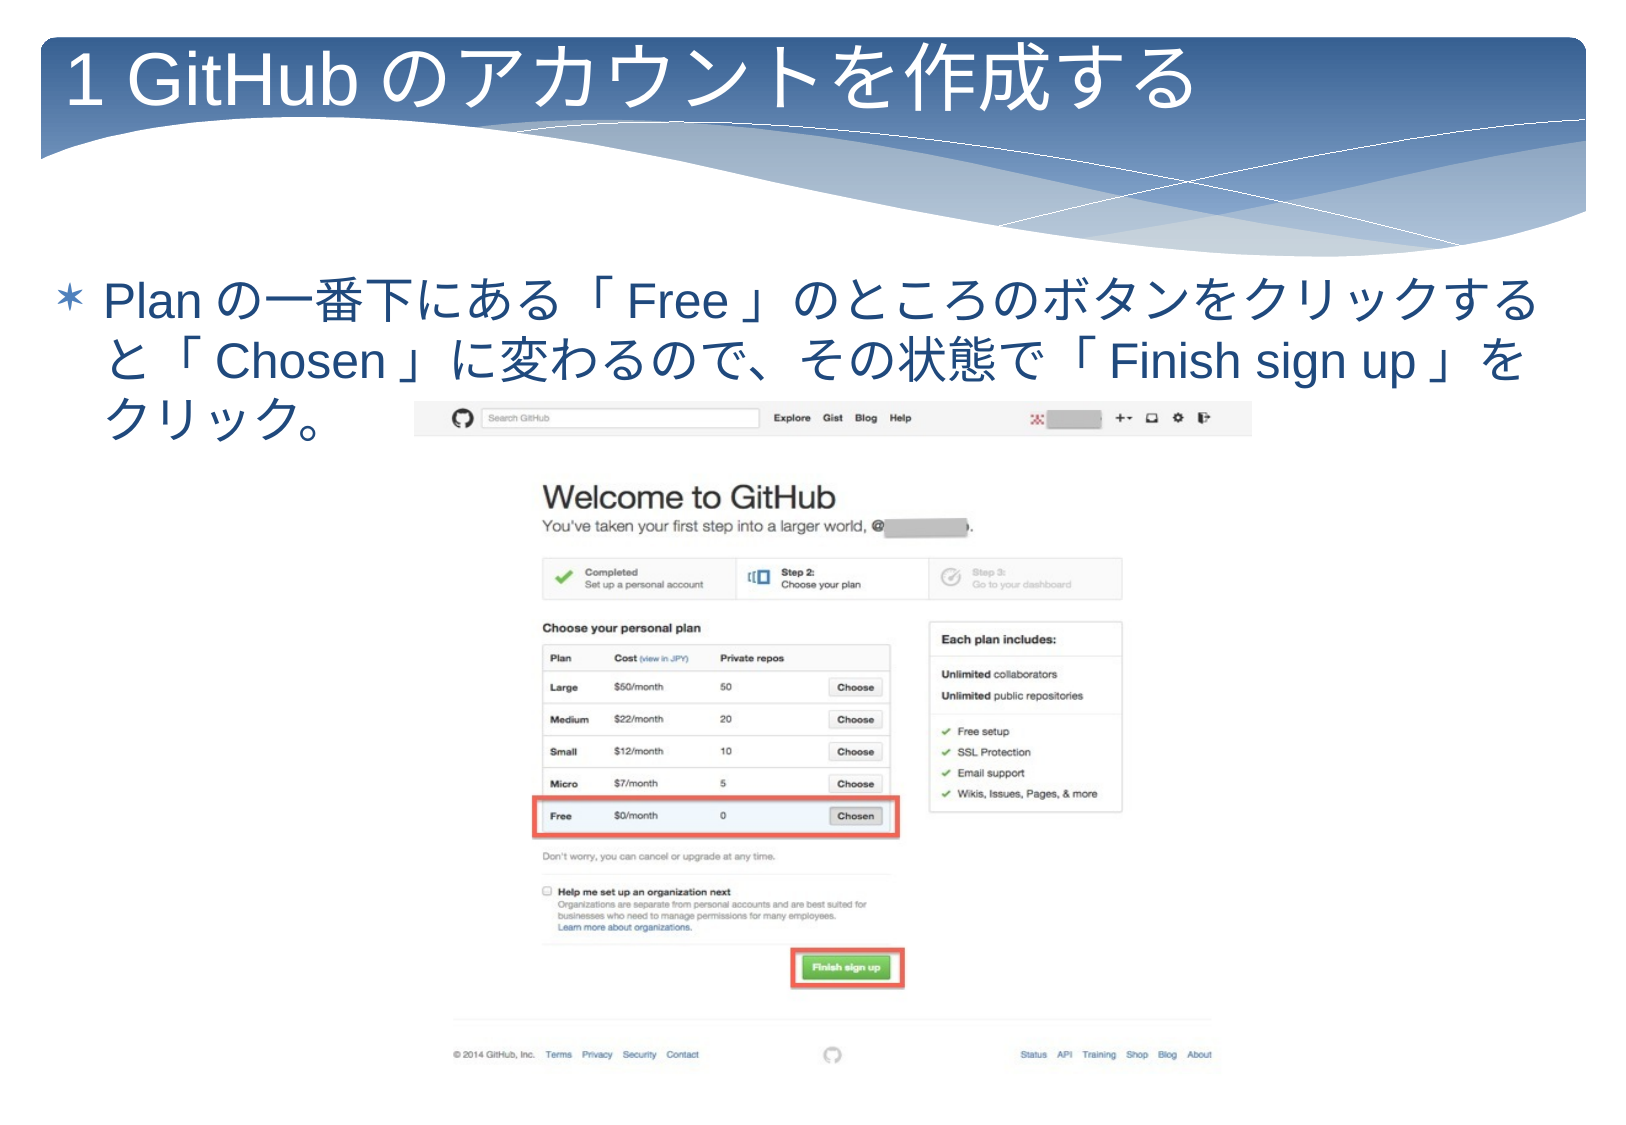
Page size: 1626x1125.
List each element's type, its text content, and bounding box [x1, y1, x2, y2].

text_box 1 GitHubのアカウントを作成する [49, 23, 1235, 129]
picture [414, 401, 1252, 1084]
text_box Planの一番下にある「Free」のところのボタンをクリックすると「Chosen」に変わるので、その状態で「Finish sign up」をクリック。 [43, 261, 1583, 471]
